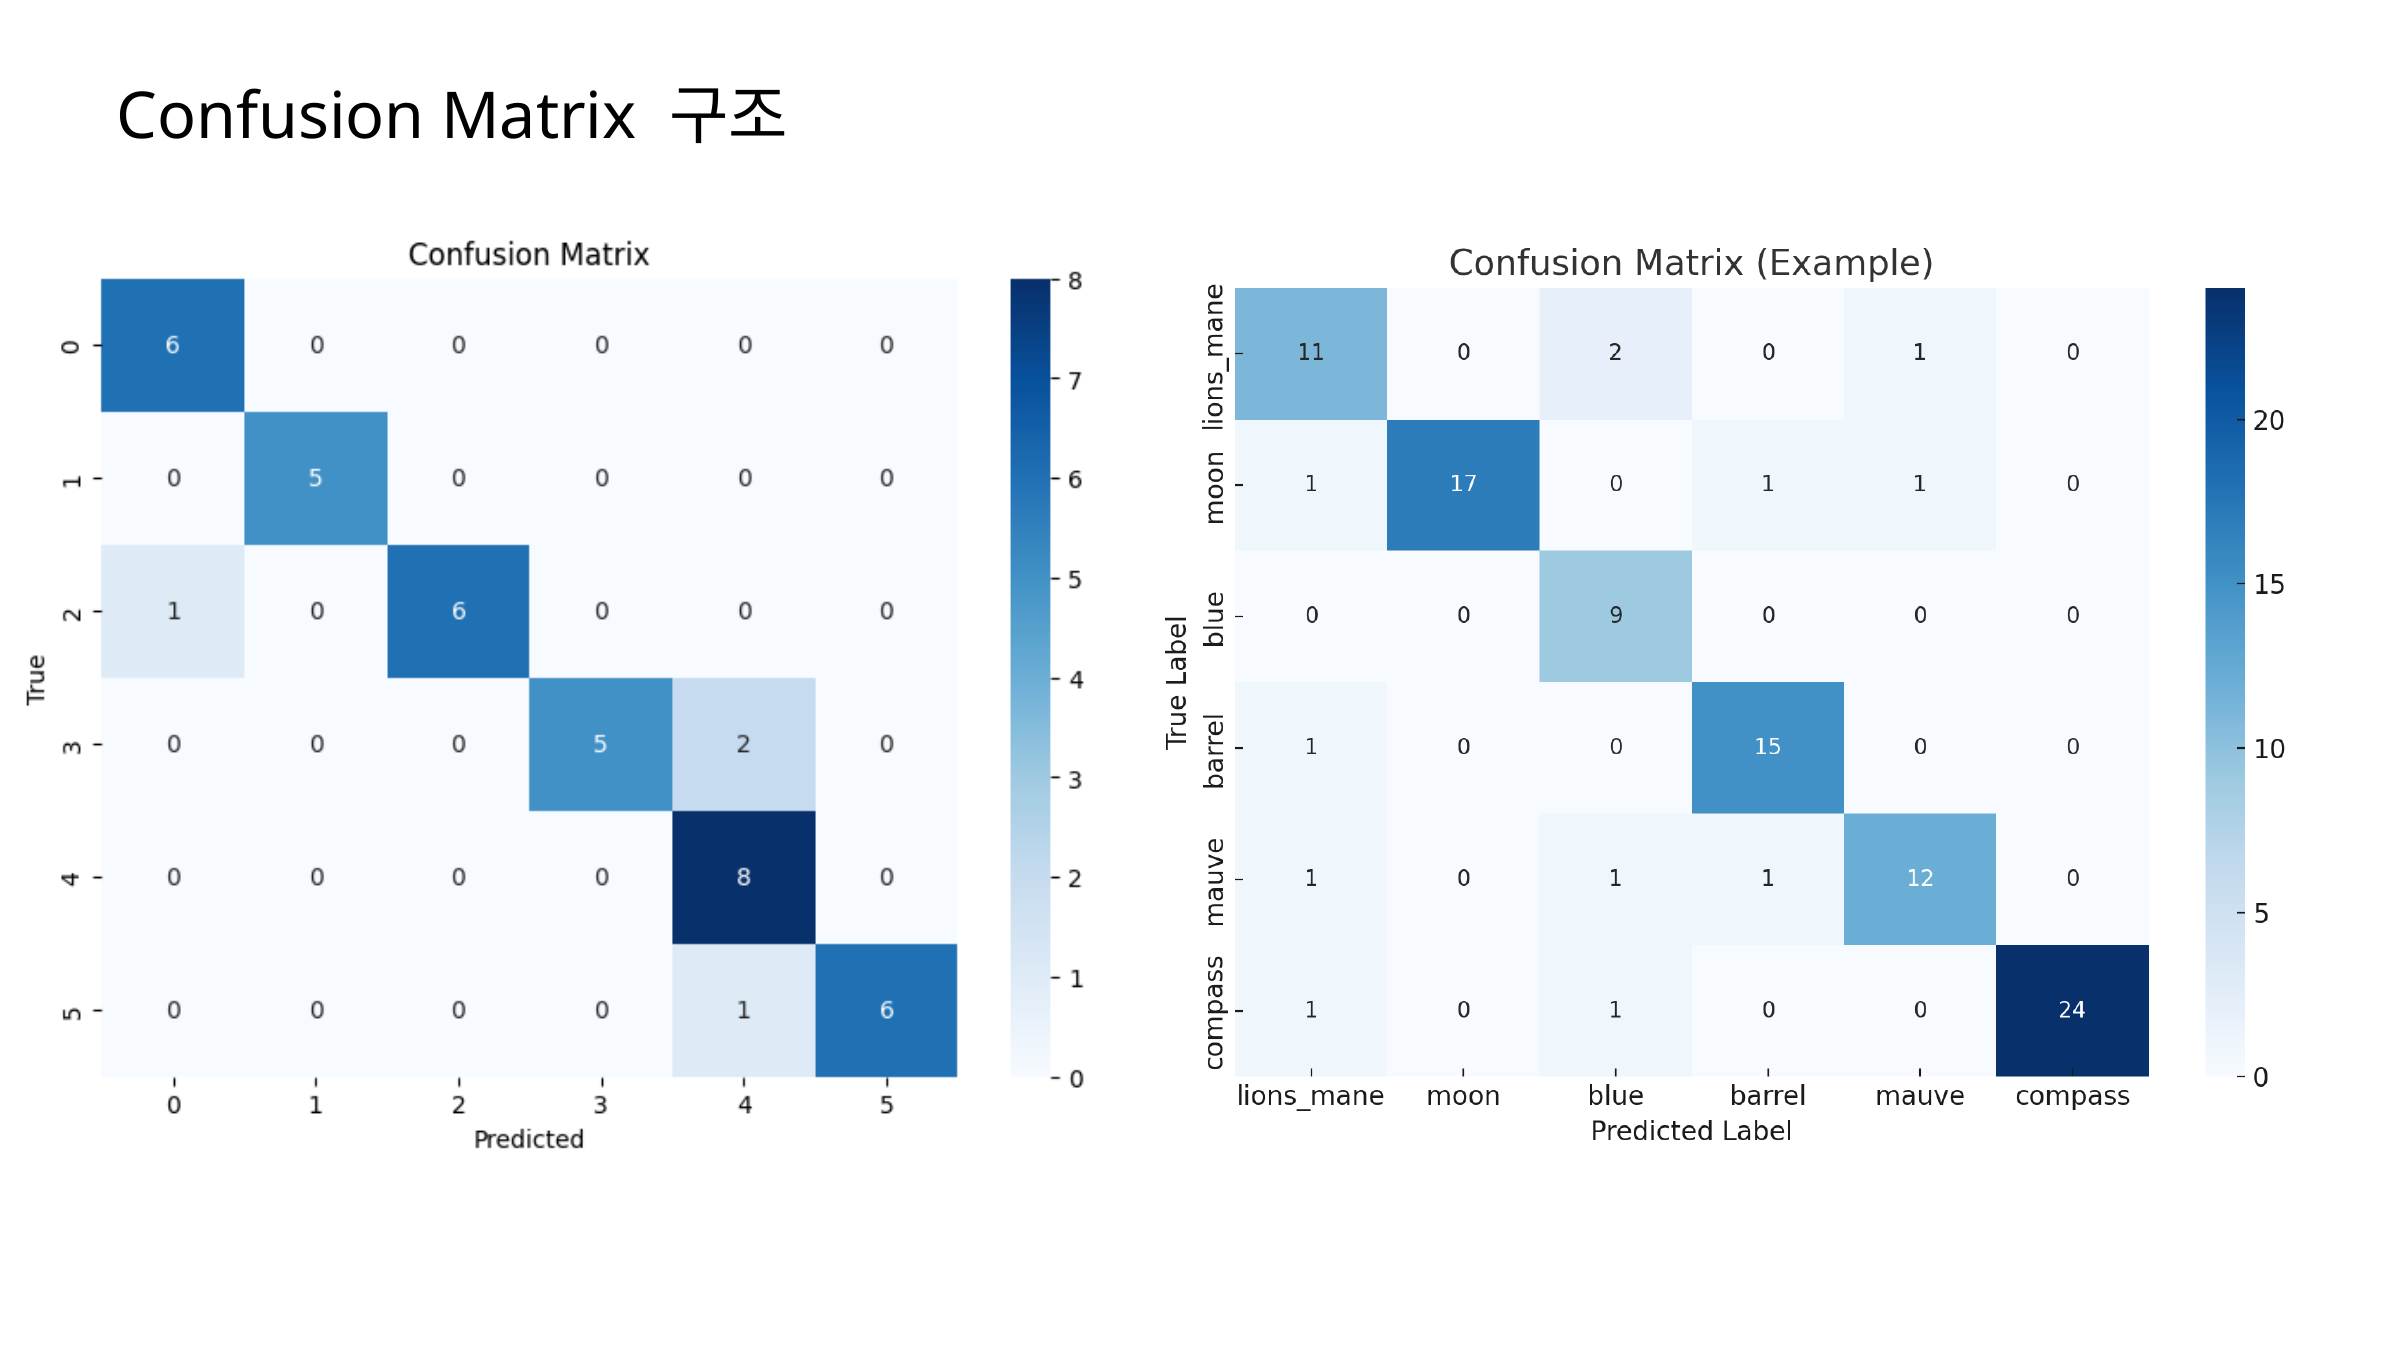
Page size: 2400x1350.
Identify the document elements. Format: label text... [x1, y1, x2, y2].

title Confusion Matrix 구조 [94, 0, 2255, 225]
picture [1141, 224, 2400, 1169]
picture [10, 224, 1099, 1169]
